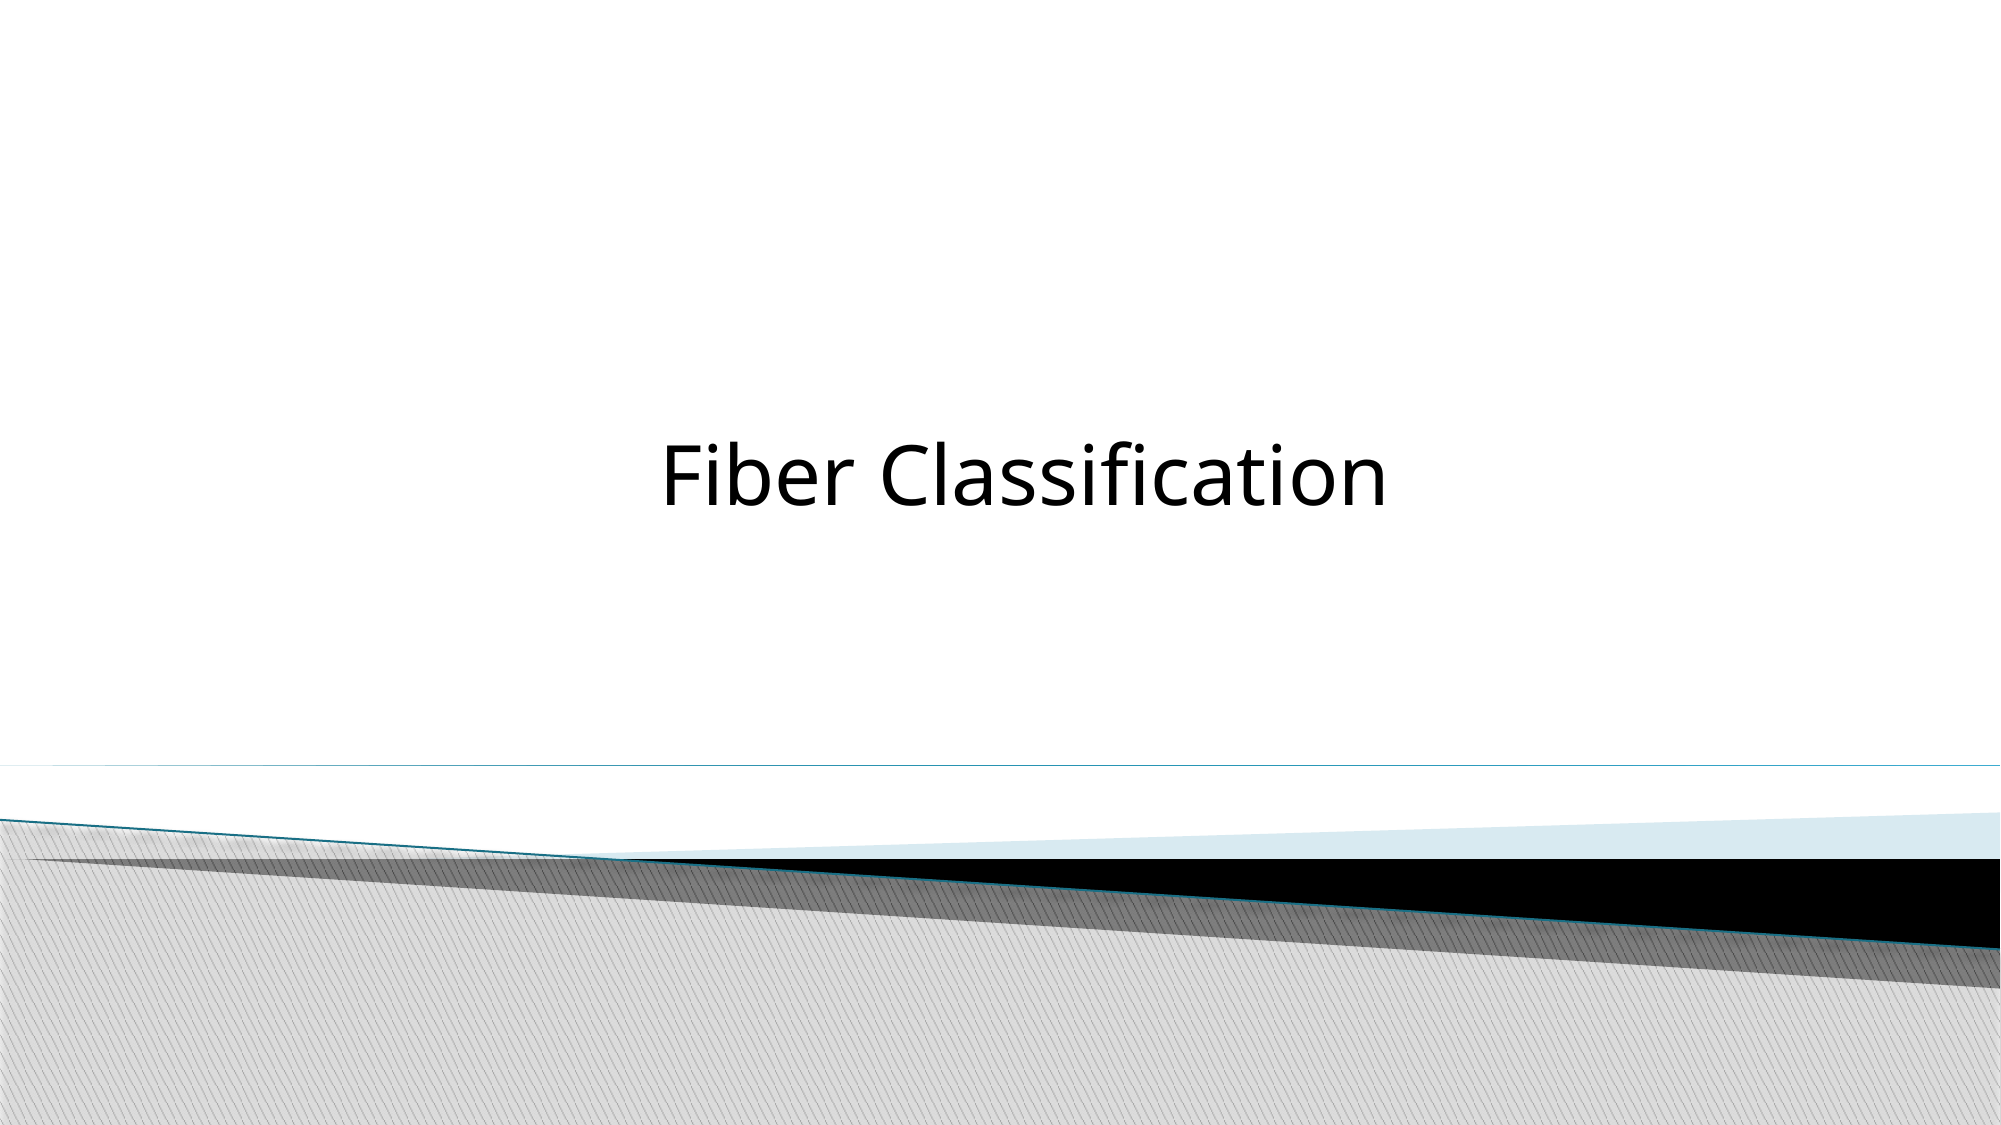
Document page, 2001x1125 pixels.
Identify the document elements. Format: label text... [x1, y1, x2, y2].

picture [7, 859, 2000, 989]
text_box Fiber Classification [240, 414, 1810, 530]
